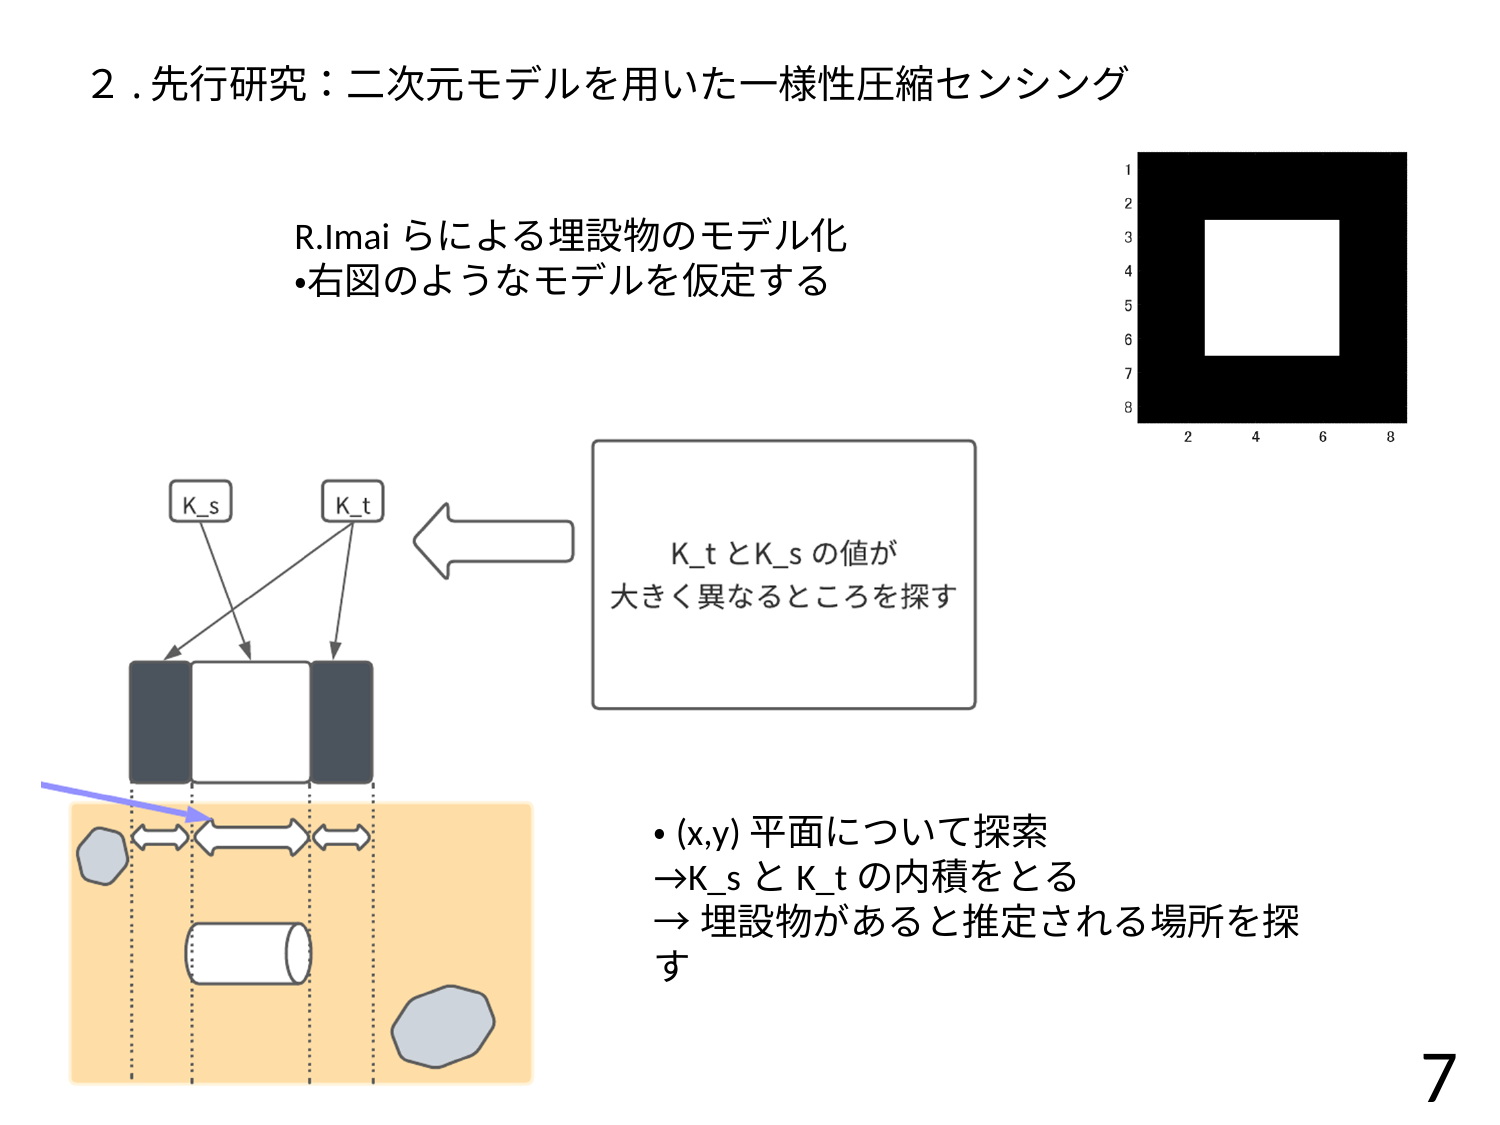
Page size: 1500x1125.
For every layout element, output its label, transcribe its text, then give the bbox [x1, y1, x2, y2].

text_box ・(x,y)平面について探索 →K_sとK_tの内積をとる →埋設物があると推定される場所を探す [1015, 800, 1338, 996]
picture [1092, 127, 1440, 460]
picture [41, 400, 1015, 1125]
text_box ２.先行研究：二次元モデルを用いた一様性圧縮センシング [68, 56, 1301, 115]
slide_number 7 [1135, 1042, 1474, 1103]
text_box R.Imaiらによる埋設物のモデル化 ・右図のようなモデルを仮定する [279, 204, 924, 355]
